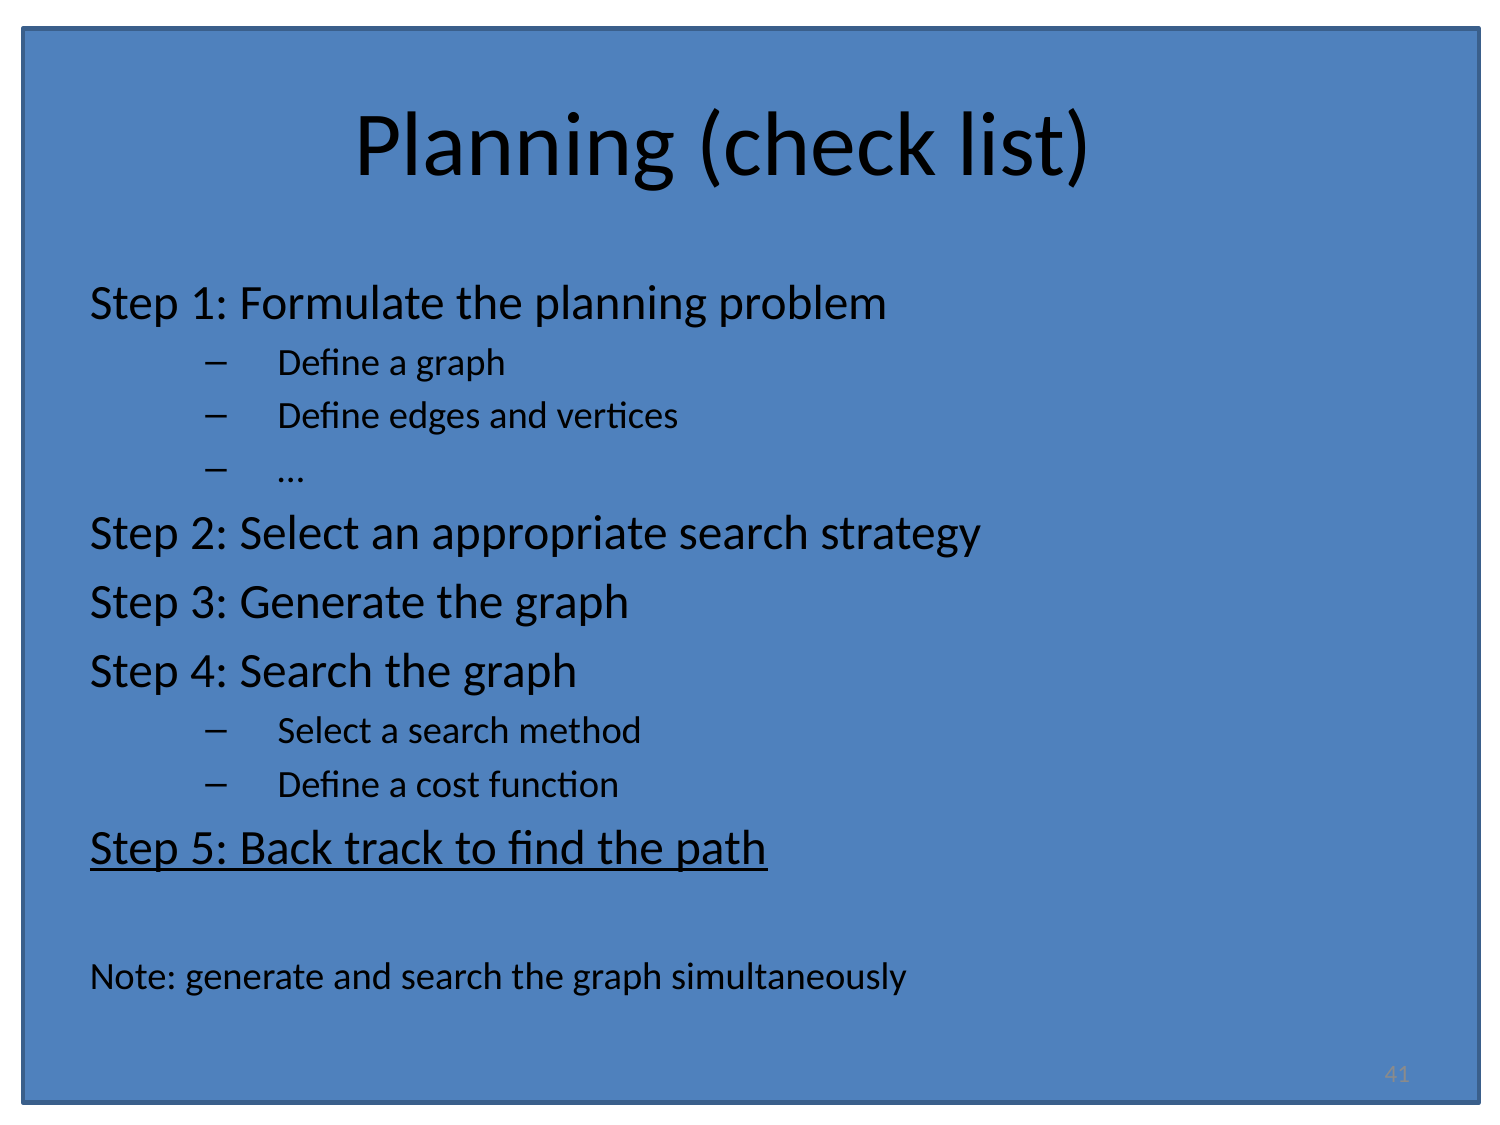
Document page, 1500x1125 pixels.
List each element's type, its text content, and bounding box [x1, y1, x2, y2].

text_box Planning (check list) [22, 45, 1425, 233]
text_box <number> [1074, 1042, 1425, 1103]
text_box Step 1: Formulate the planning problem Define a graph Define edges and vertices … Step 2: Select an appropriate search strategy Step 3: Generate the graph Step 4: Search the graph Select a search method Define a cost function Step 5: Back track to find the path Note: generate and search the graph simultaneously [75, 262, 1425, 1005]
text_box [21, 26, 1481, 1105]
